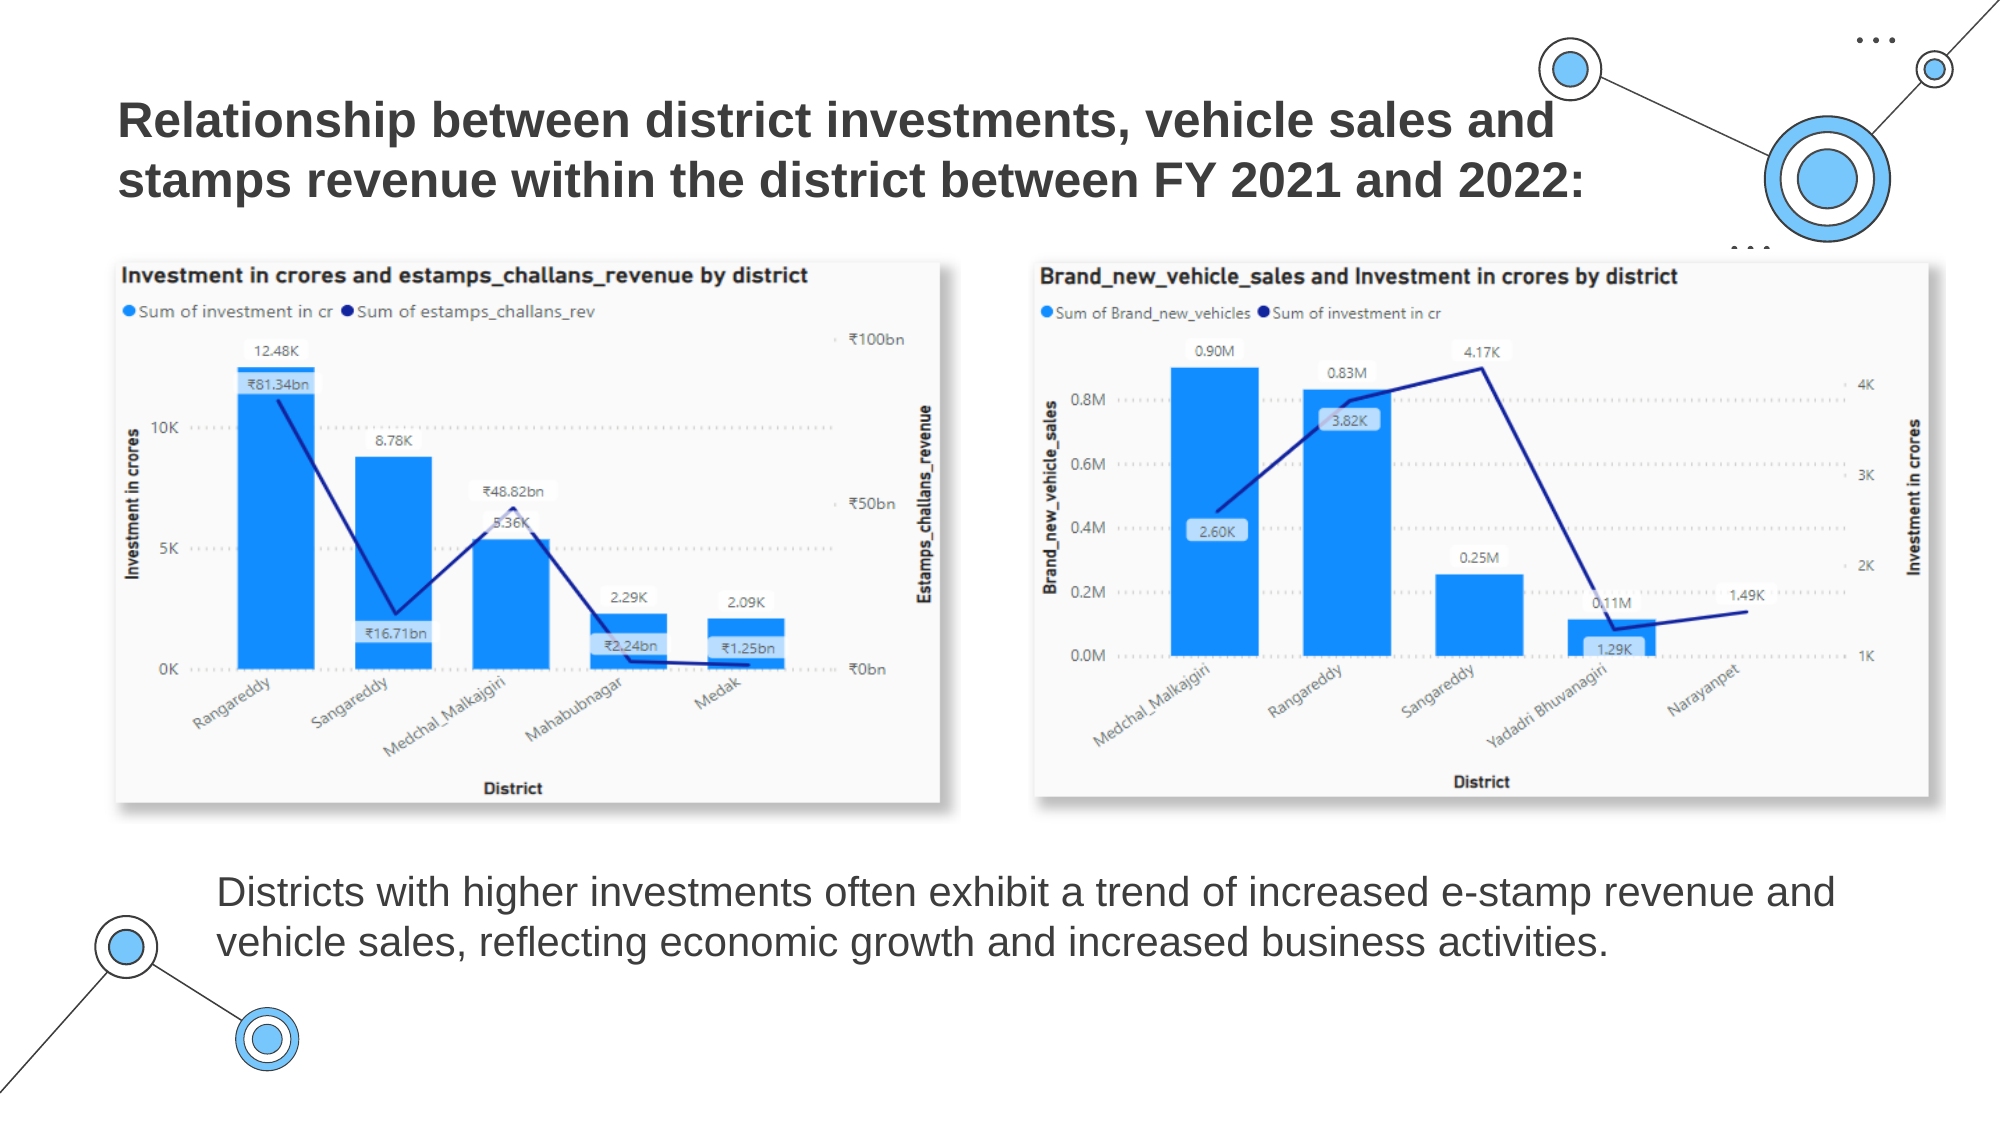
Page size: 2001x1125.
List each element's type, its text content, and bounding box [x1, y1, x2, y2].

text_box Relationship between district investments, vehicle sales and stamps revenue within the district between FY 2021 and 2022: [102, 80, 1614, 215]
text_box Districts with higher investments often exhibit a trend of increased e-stamp revenue and vehicle sales, reflecting economic growth and increased business activities. [201, 856, 1856, 972]
picture [102, 249, 961, 824]
picture [1028, 249, 1946, 824]
